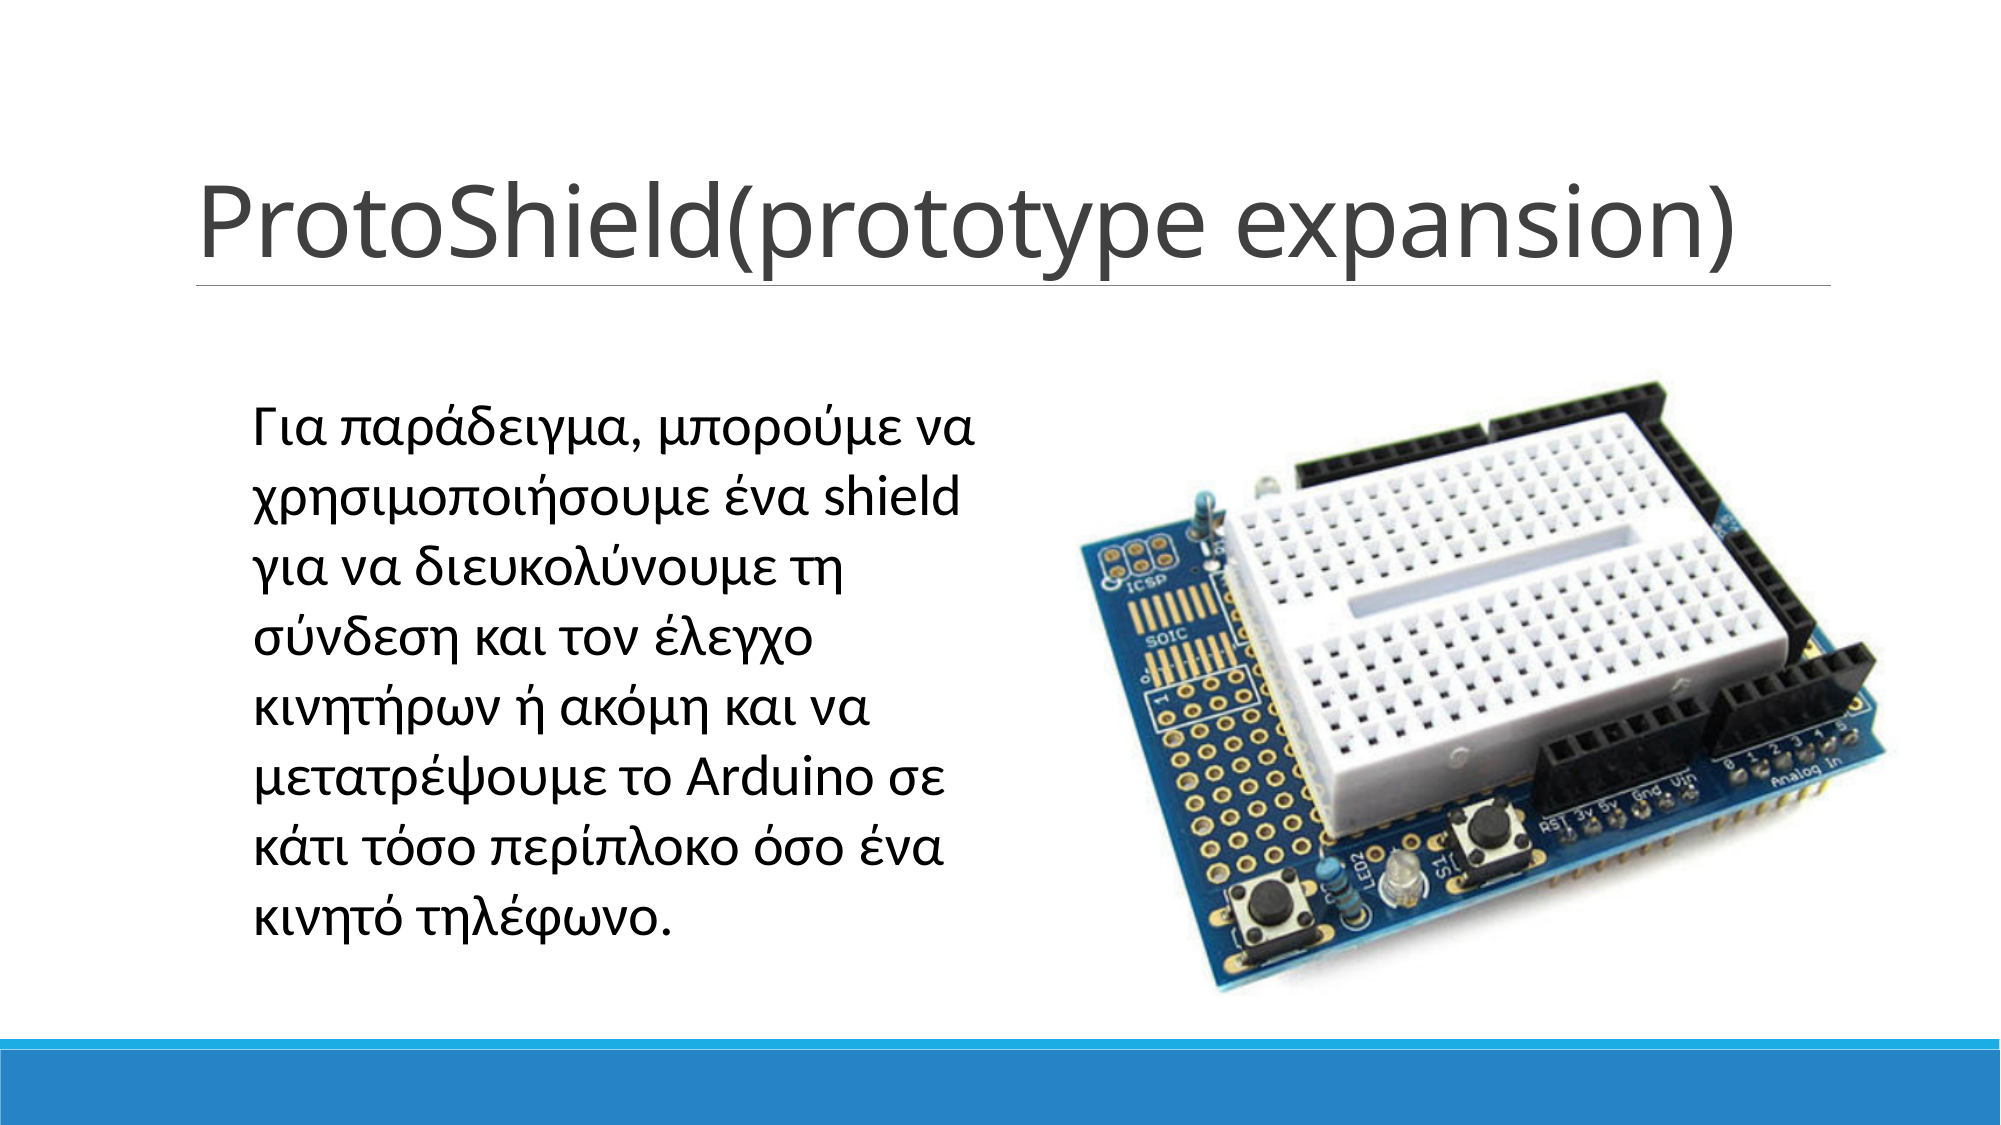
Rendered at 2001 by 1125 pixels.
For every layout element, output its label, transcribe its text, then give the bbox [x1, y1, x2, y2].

text_box Για παράδειγμα, μπορούμε να χρησιμοποιήσουμε ένα shield για να διευκολύνουμε τη σύνδεση και τον έλεγχο κινητήρων ή ακόμη και να μετατρέψουμε το Arduino σε κάτι τόσο περίπλοκο όσο ένα κινητό τηλέφωνο. [239, 379, 1046, 955]
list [1049, 317, 1910, 1022]
title ProtoShield(prototype expansion) [180, 47, 1830, 285]
